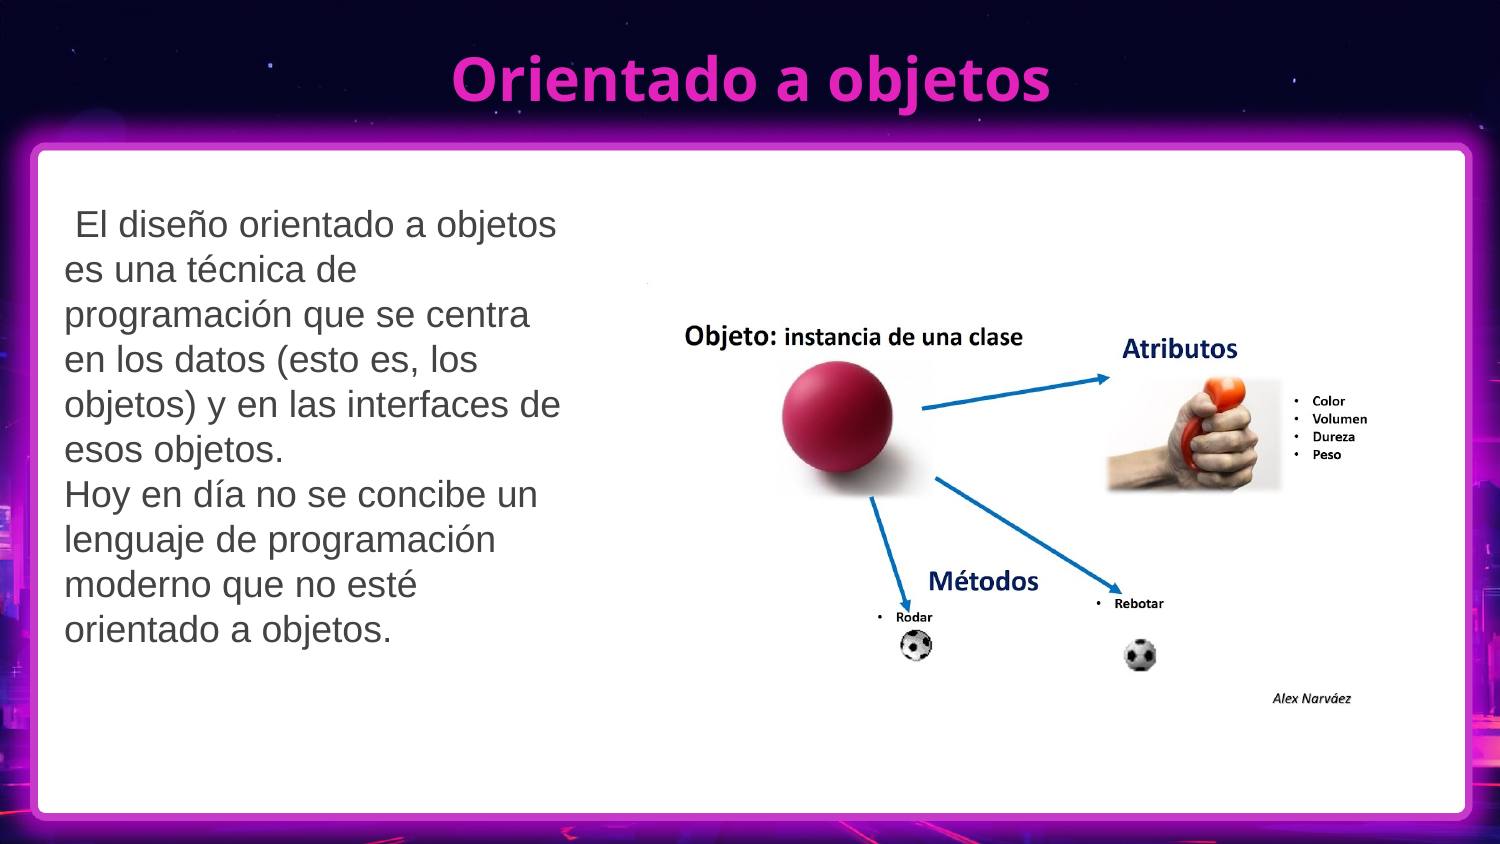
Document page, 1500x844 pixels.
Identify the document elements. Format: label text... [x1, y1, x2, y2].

text_box El diseño orientado a objetos es una técnica de programación que se centra en los datos (esto es, los objetos) y en las interfaces de esos objetos. Hoy en día no se concibe un lenguaje de programación moderno que no esté orientado a objetos. [49, 184, 588, 773]
picture [0, 0, 1500, 844]
title Orientado a objetos [31, 25, 1472, 130]
